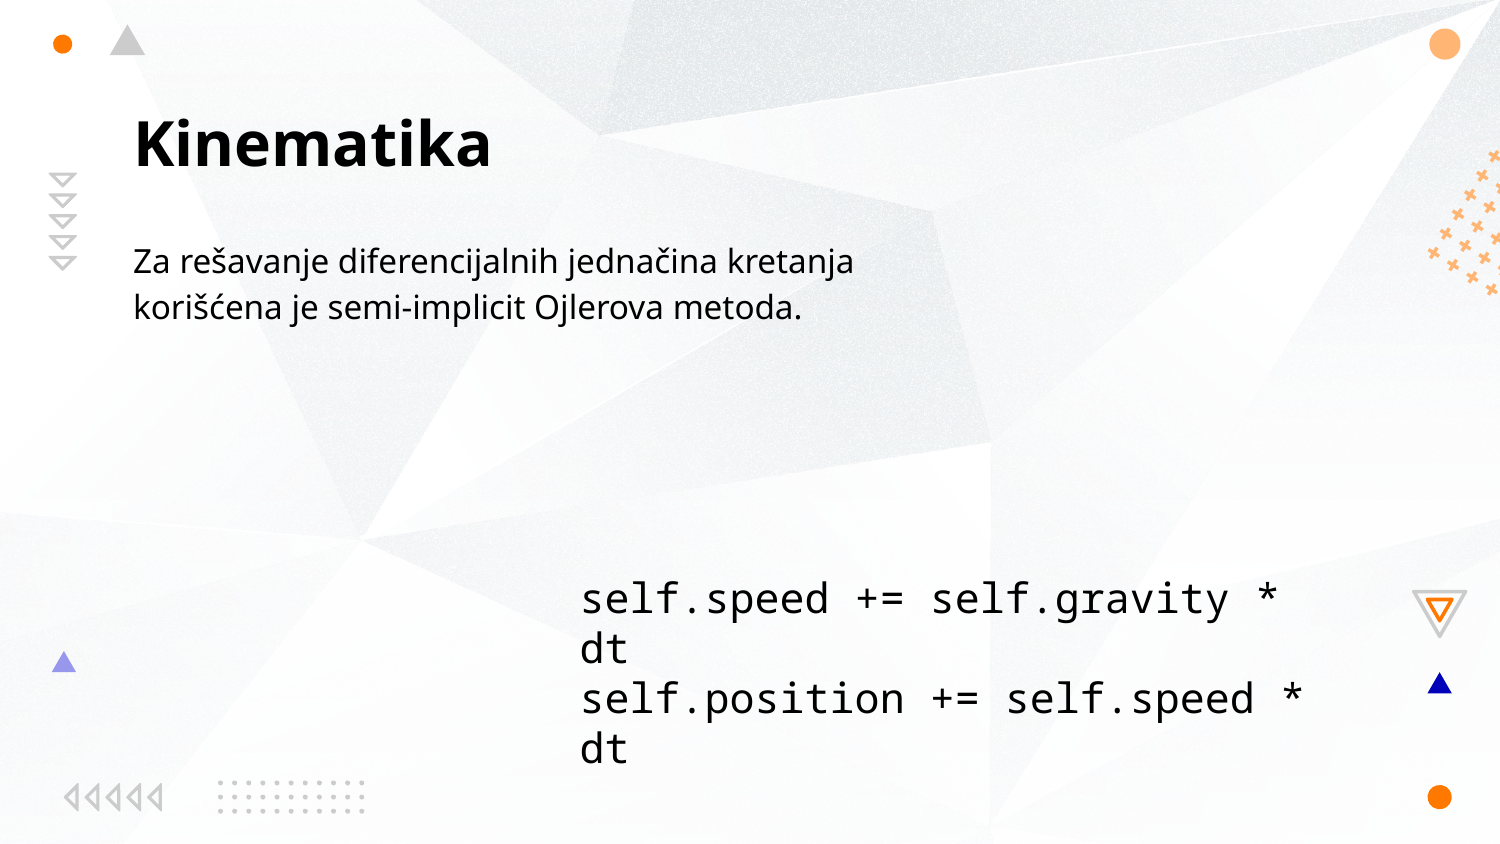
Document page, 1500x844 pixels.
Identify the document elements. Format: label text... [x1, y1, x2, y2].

title Kinematika [118, 88, 1382, 199]
picture [0, 0, 1500, 844]
text_box self.speed += self.gravity * dt self.position += self.speed * dt [564, 564, 1344, 779]
text_box Za rešavanje diferencijalnih jednačina kretanja korišćena je semi-implicit Ojlerova metoda. [118, 219, 957, 432]
